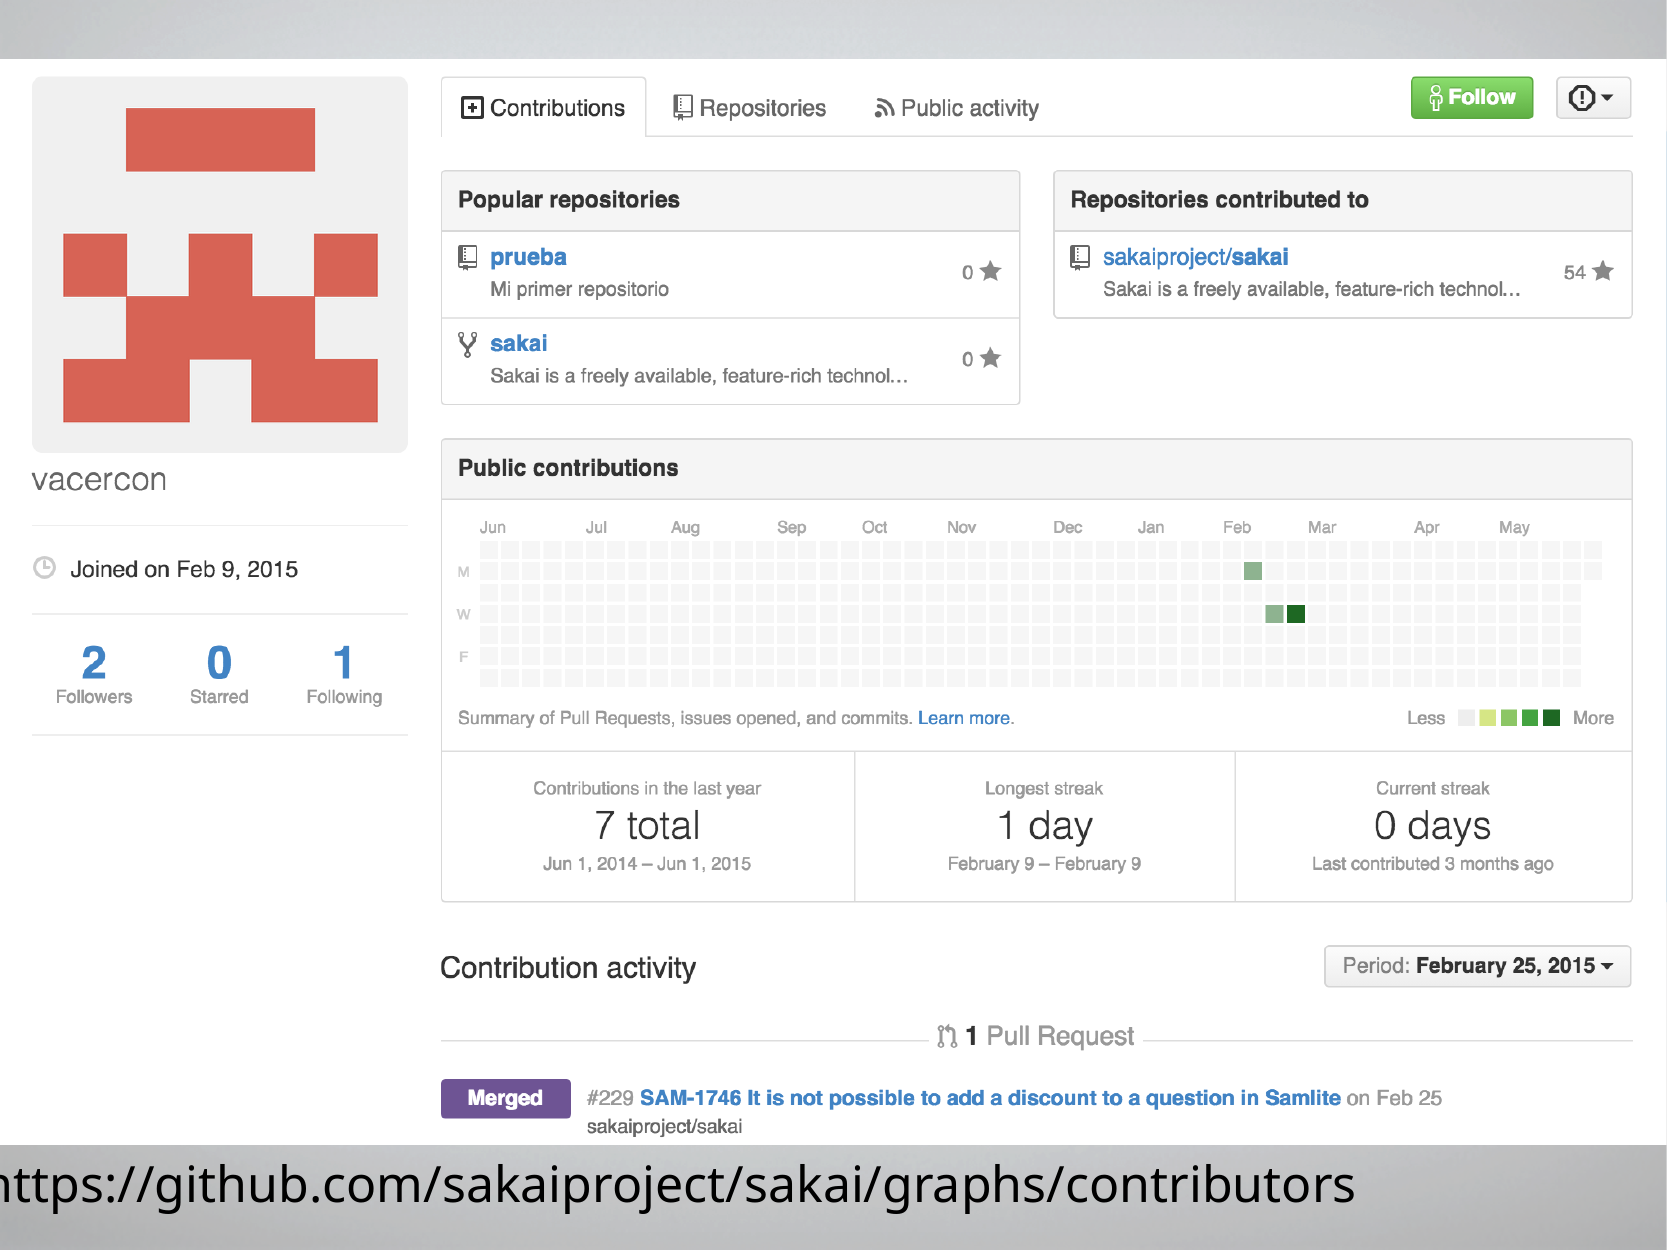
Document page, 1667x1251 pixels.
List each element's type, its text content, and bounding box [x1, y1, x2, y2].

text_box https://github.com/sakaiproject/sakai/graphs/contributors [0, 1145, 1366, 1222]
picture [0, 0, 1667, 1250]
